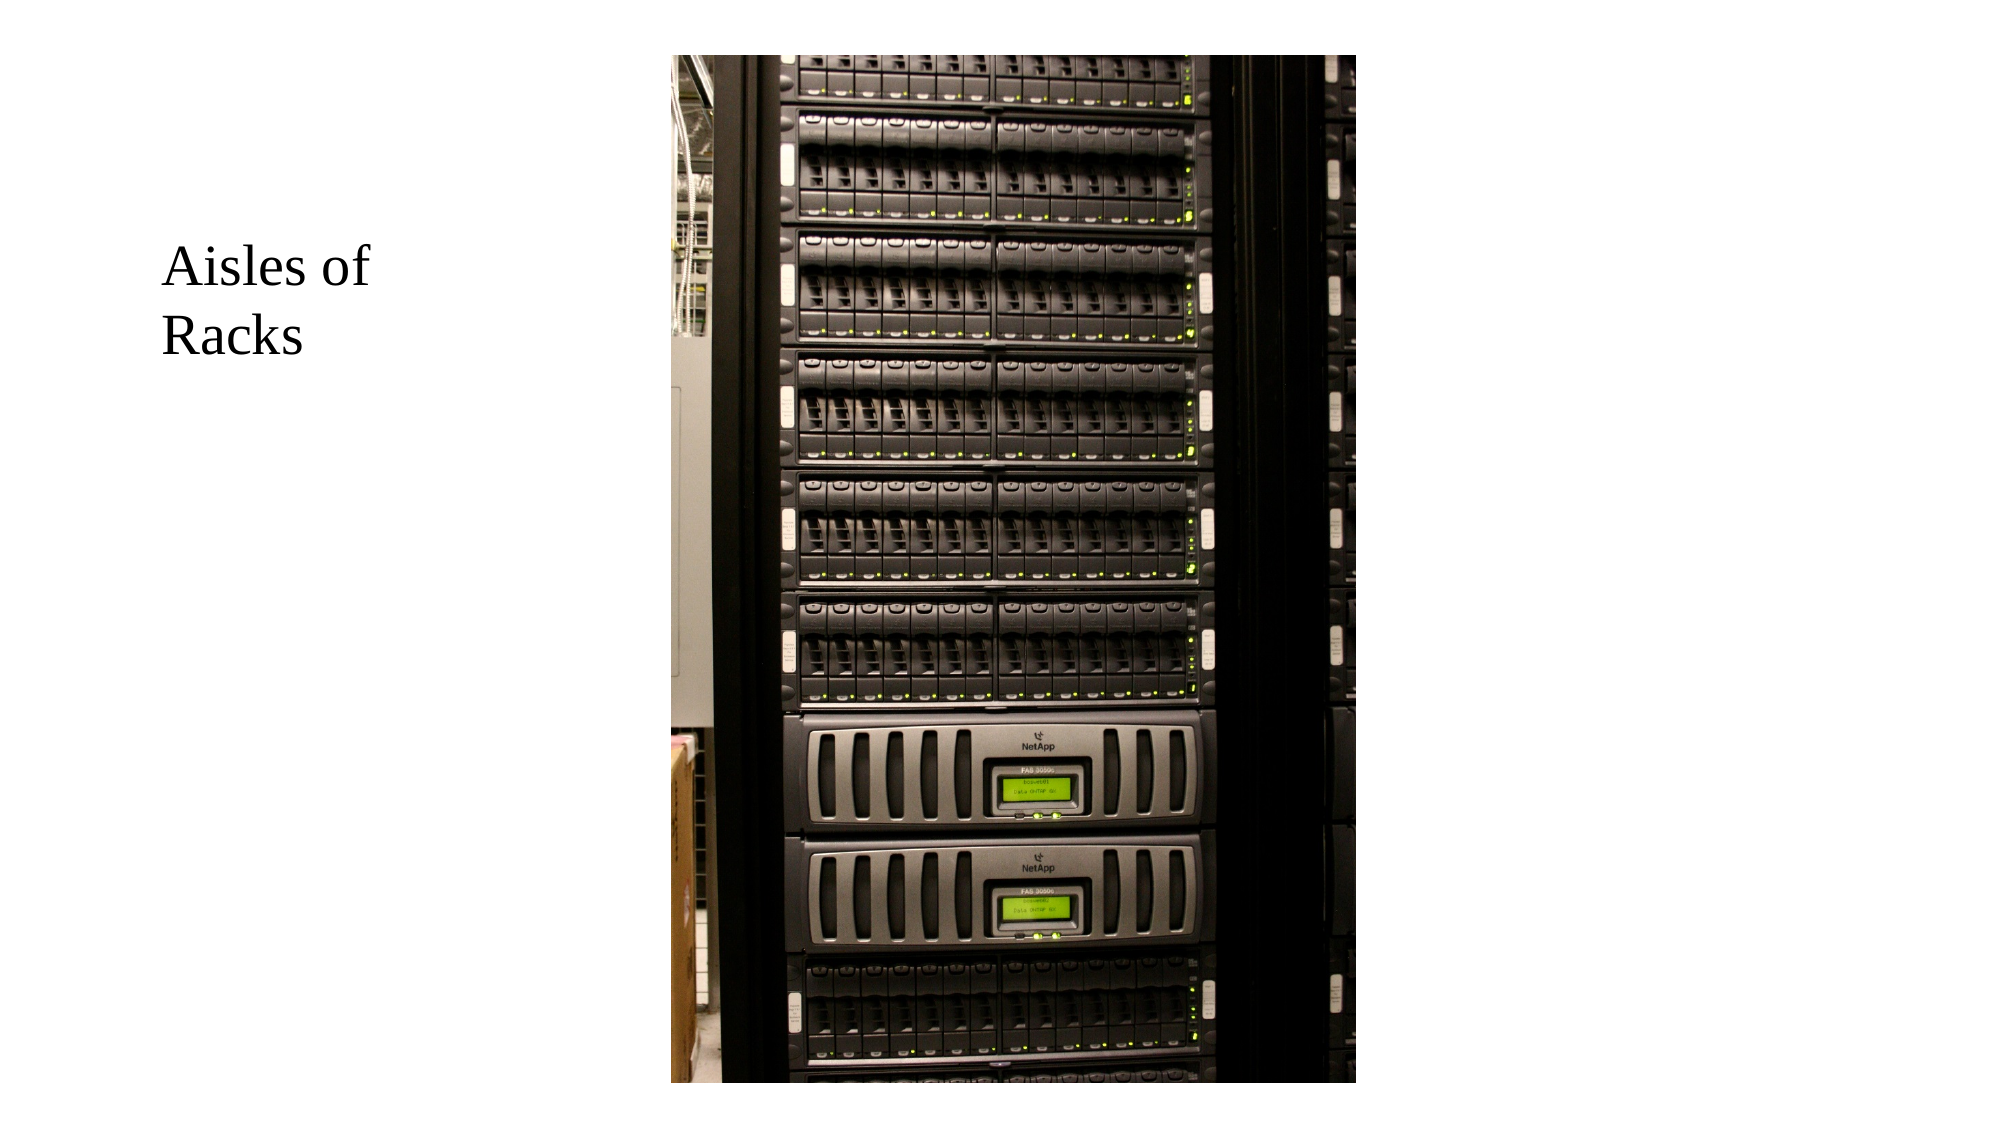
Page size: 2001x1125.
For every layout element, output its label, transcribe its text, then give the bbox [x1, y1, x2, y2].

picture [671, 55, 1356, 1083]
text_box Aisles of Racks [146, 219, 483, 374]
